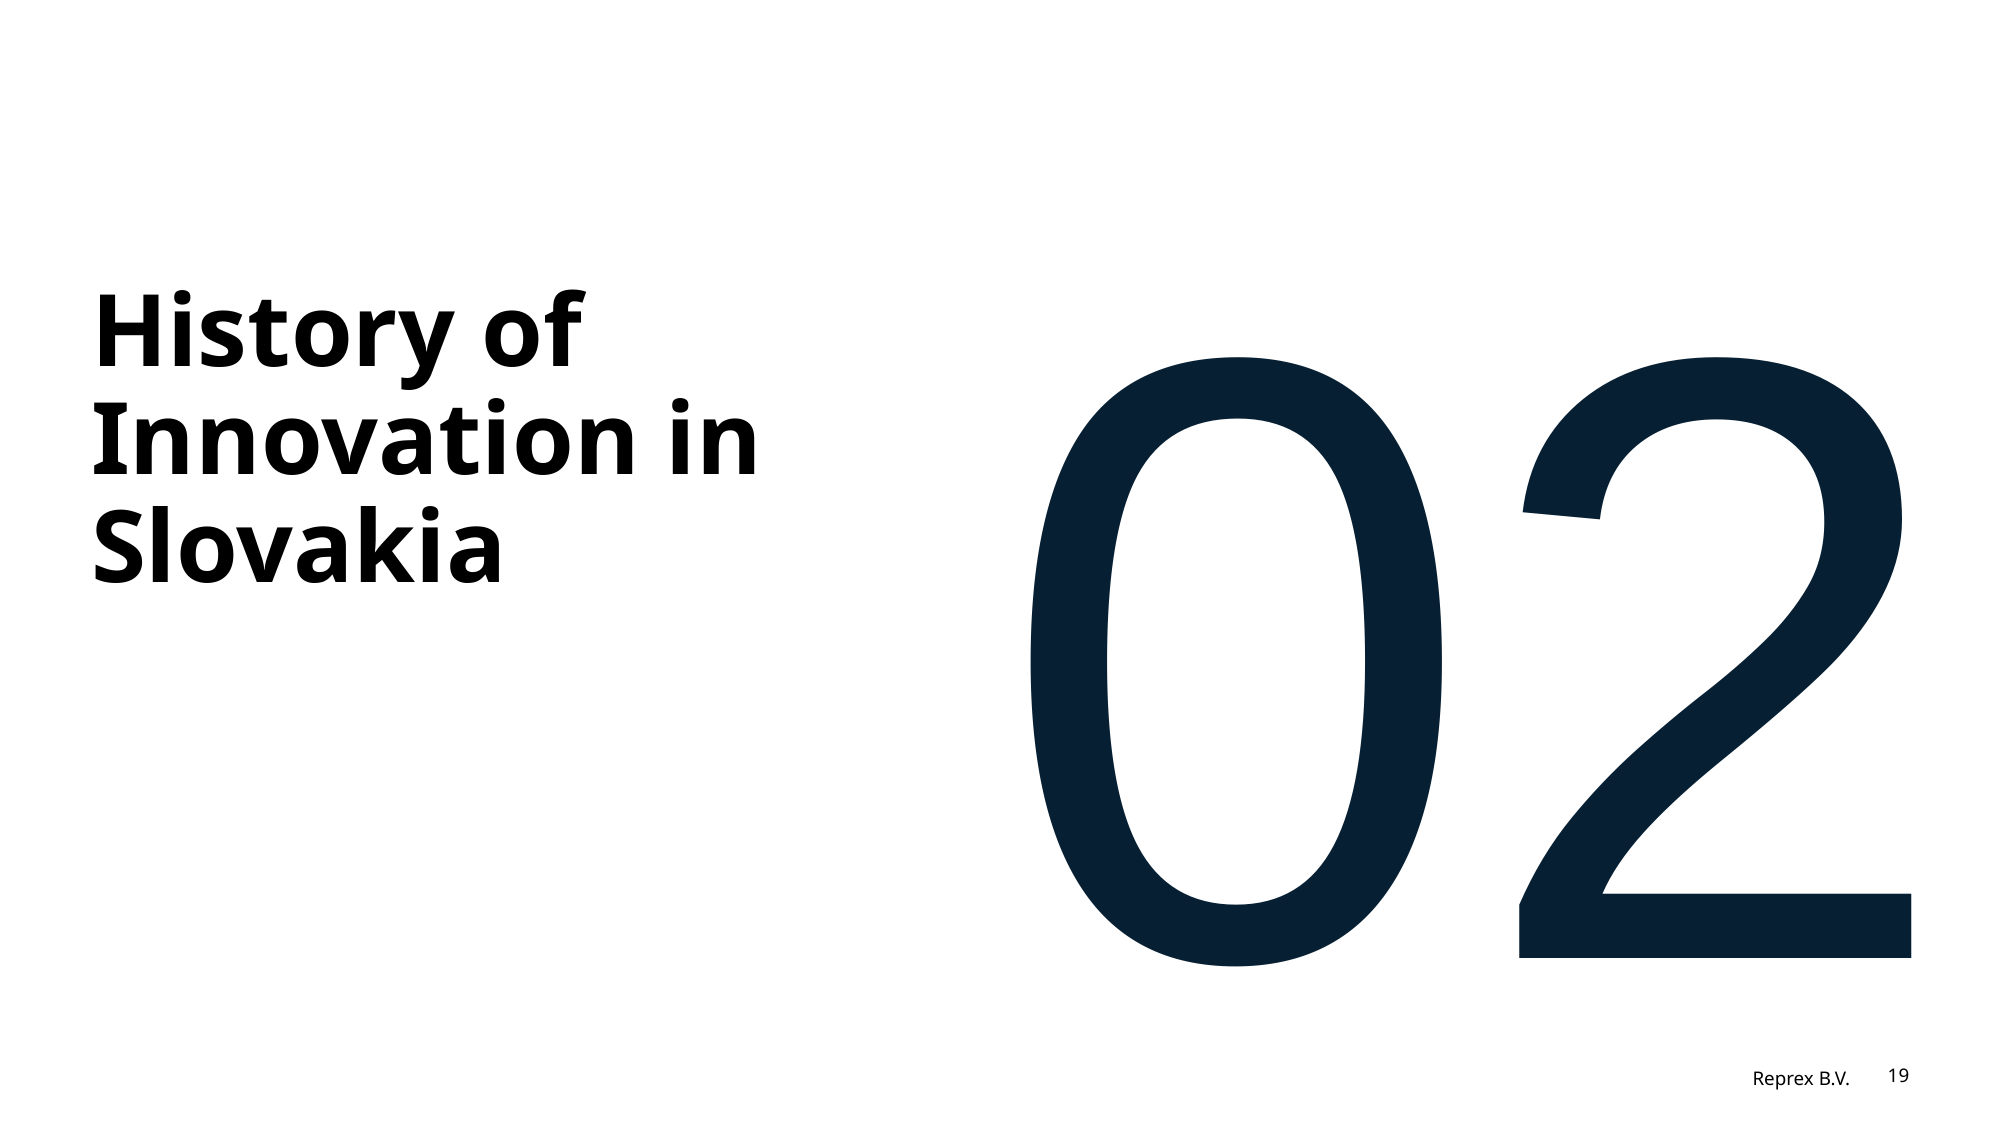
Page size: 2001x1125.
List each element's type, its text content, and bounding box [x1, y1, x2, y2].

text_box 02 [882, 275, 1970, 953]
title History of Innovation in Slovakia [91, 279, 766, 394]
